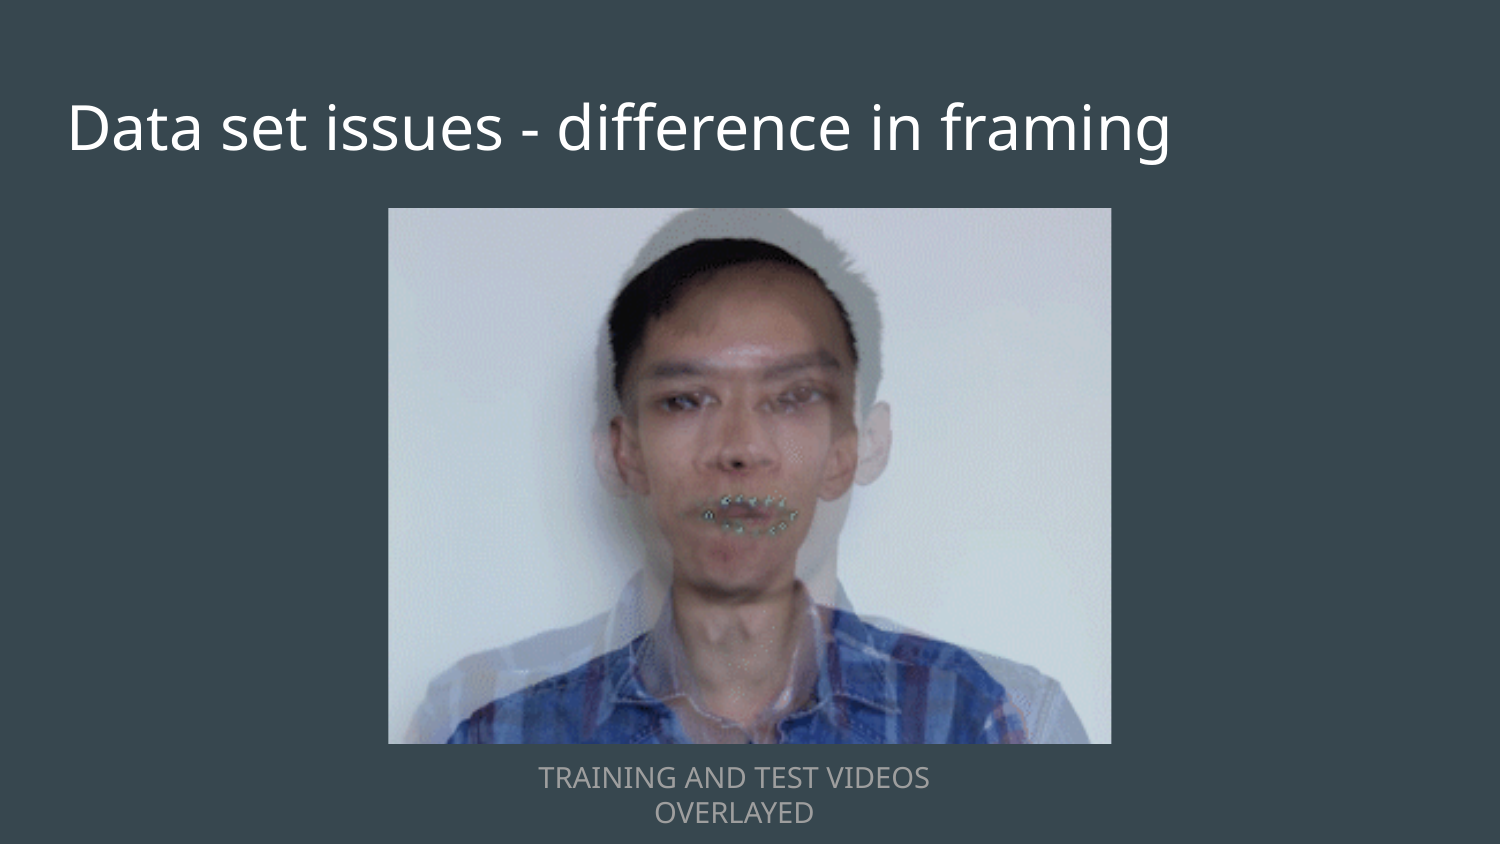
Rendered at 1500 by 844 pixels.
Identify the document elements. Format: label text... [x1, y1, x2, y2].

title Data set issues - difference in framing [51, 72, 1449, 167]
picture [388, 207, 1112, 745]
text_box TRAINING AND TEST VIDEOS OVERLAYED [490, 753, 979, 838]
